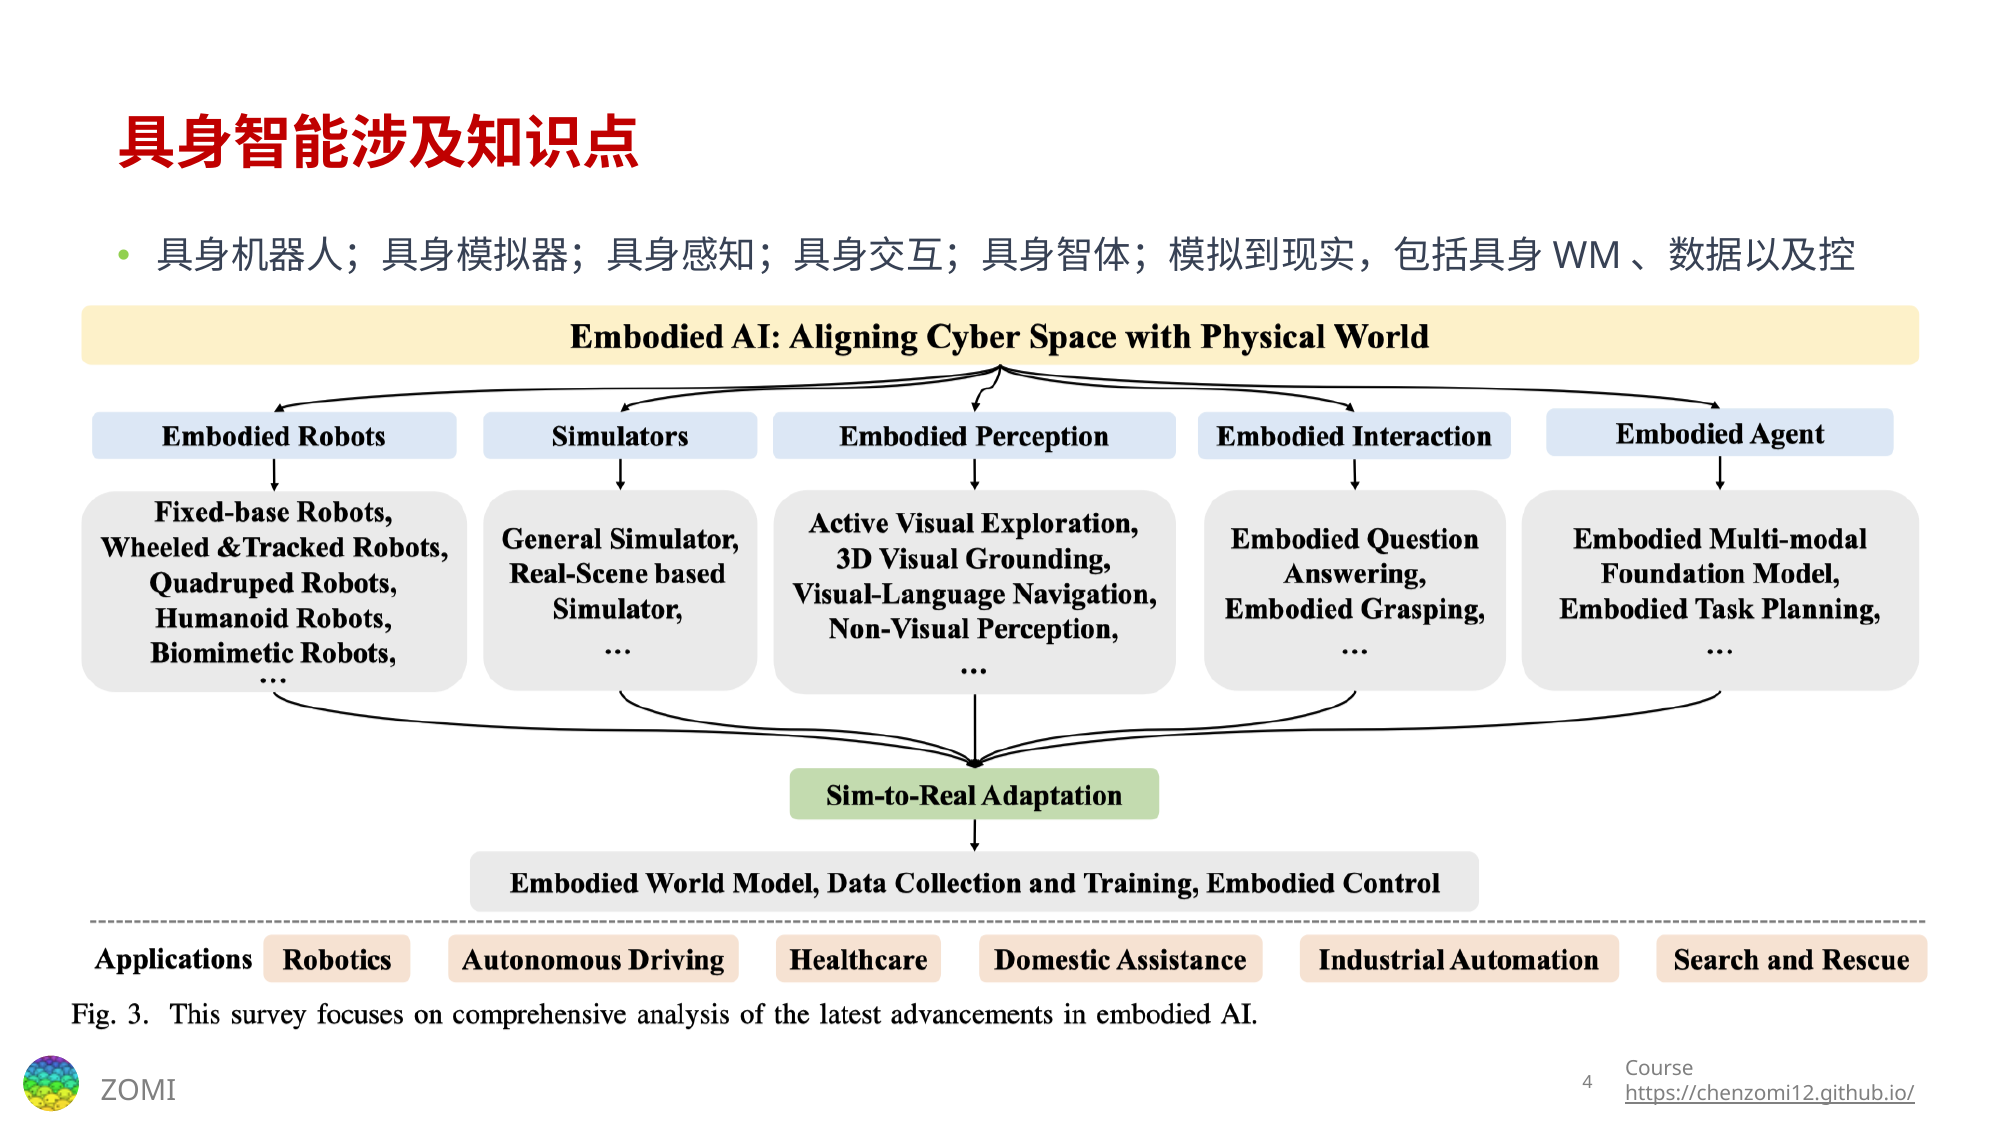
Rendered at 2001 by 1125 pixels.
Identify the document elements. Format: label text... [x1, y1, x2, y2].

picture [24, 1056, 78, 1111]
list 具身机器人；具身模拟器；具身感知；具身交互；具身智体；模拟到现实，包括具身WM、数据以及控制。 [102, 201, 1901, 289]
picture [53, 291, 1947, 1040]
title 具身智能涉及知识点 [102, 91, 1901, 189]
